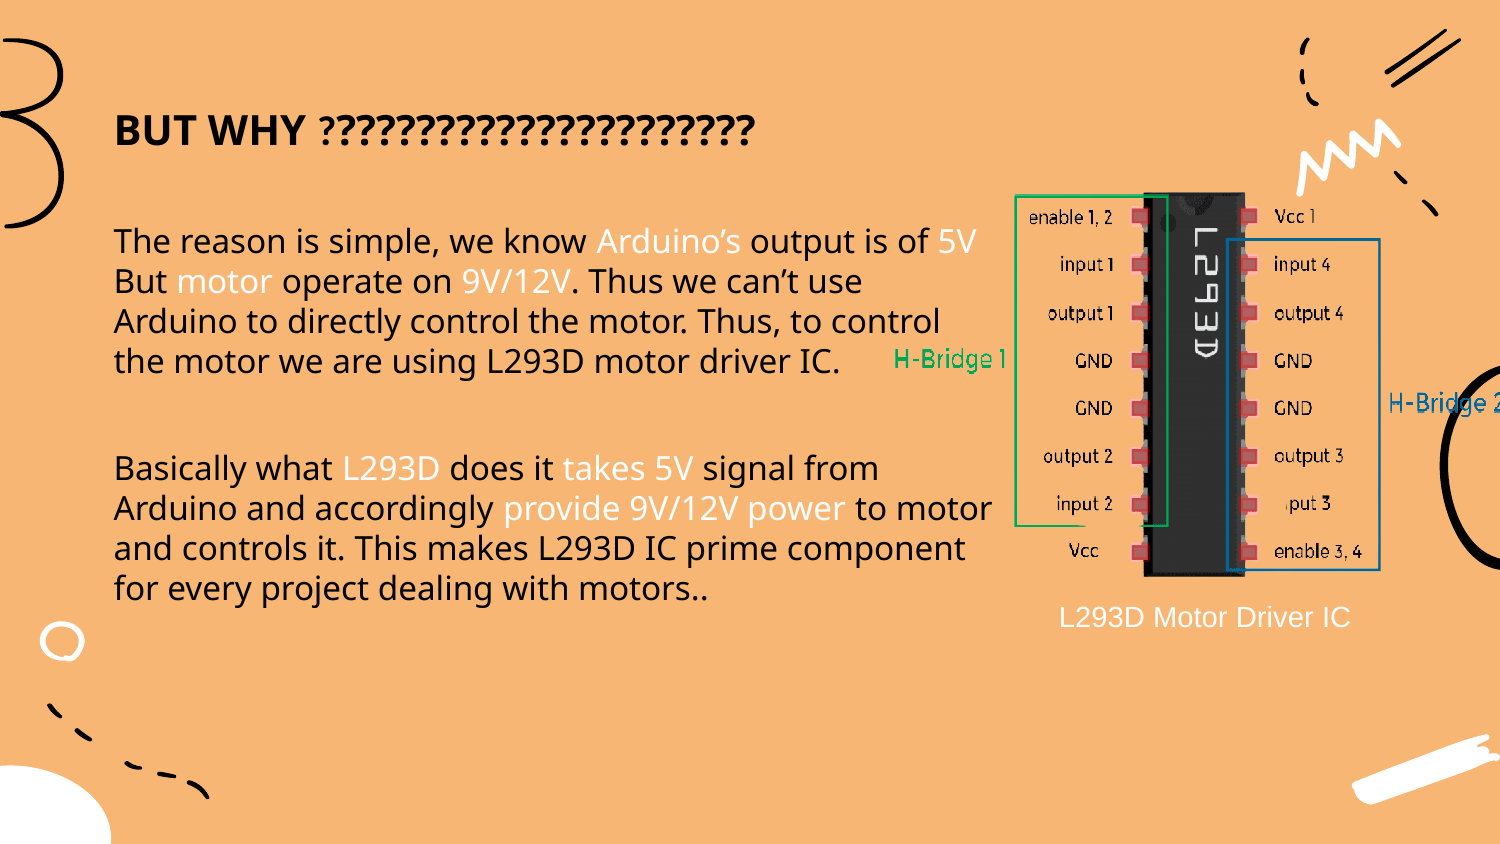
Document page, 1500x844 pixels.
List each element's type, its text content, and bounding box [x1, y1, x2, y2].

text_box L293D Motor Driver IC [1044, 599, 1402, 641]
picture [884, 179, 1500, 591]
text_box BUT WHY ?????????????????????? The reason is simple, we know Arduino’s output is of 5V But motor operate on 9V/12V. Thus we can’t use Arduino to directly control the motor. Thus, to control the motor we are using L293D motor driver IC. Basically what L293D does it takes 5V signal from Arduino and accordingly provide 9V/12V power to motor and controls it. This makes L293D IC prime component for every project dealing with motors.. [98, 96, 1010, 614]
